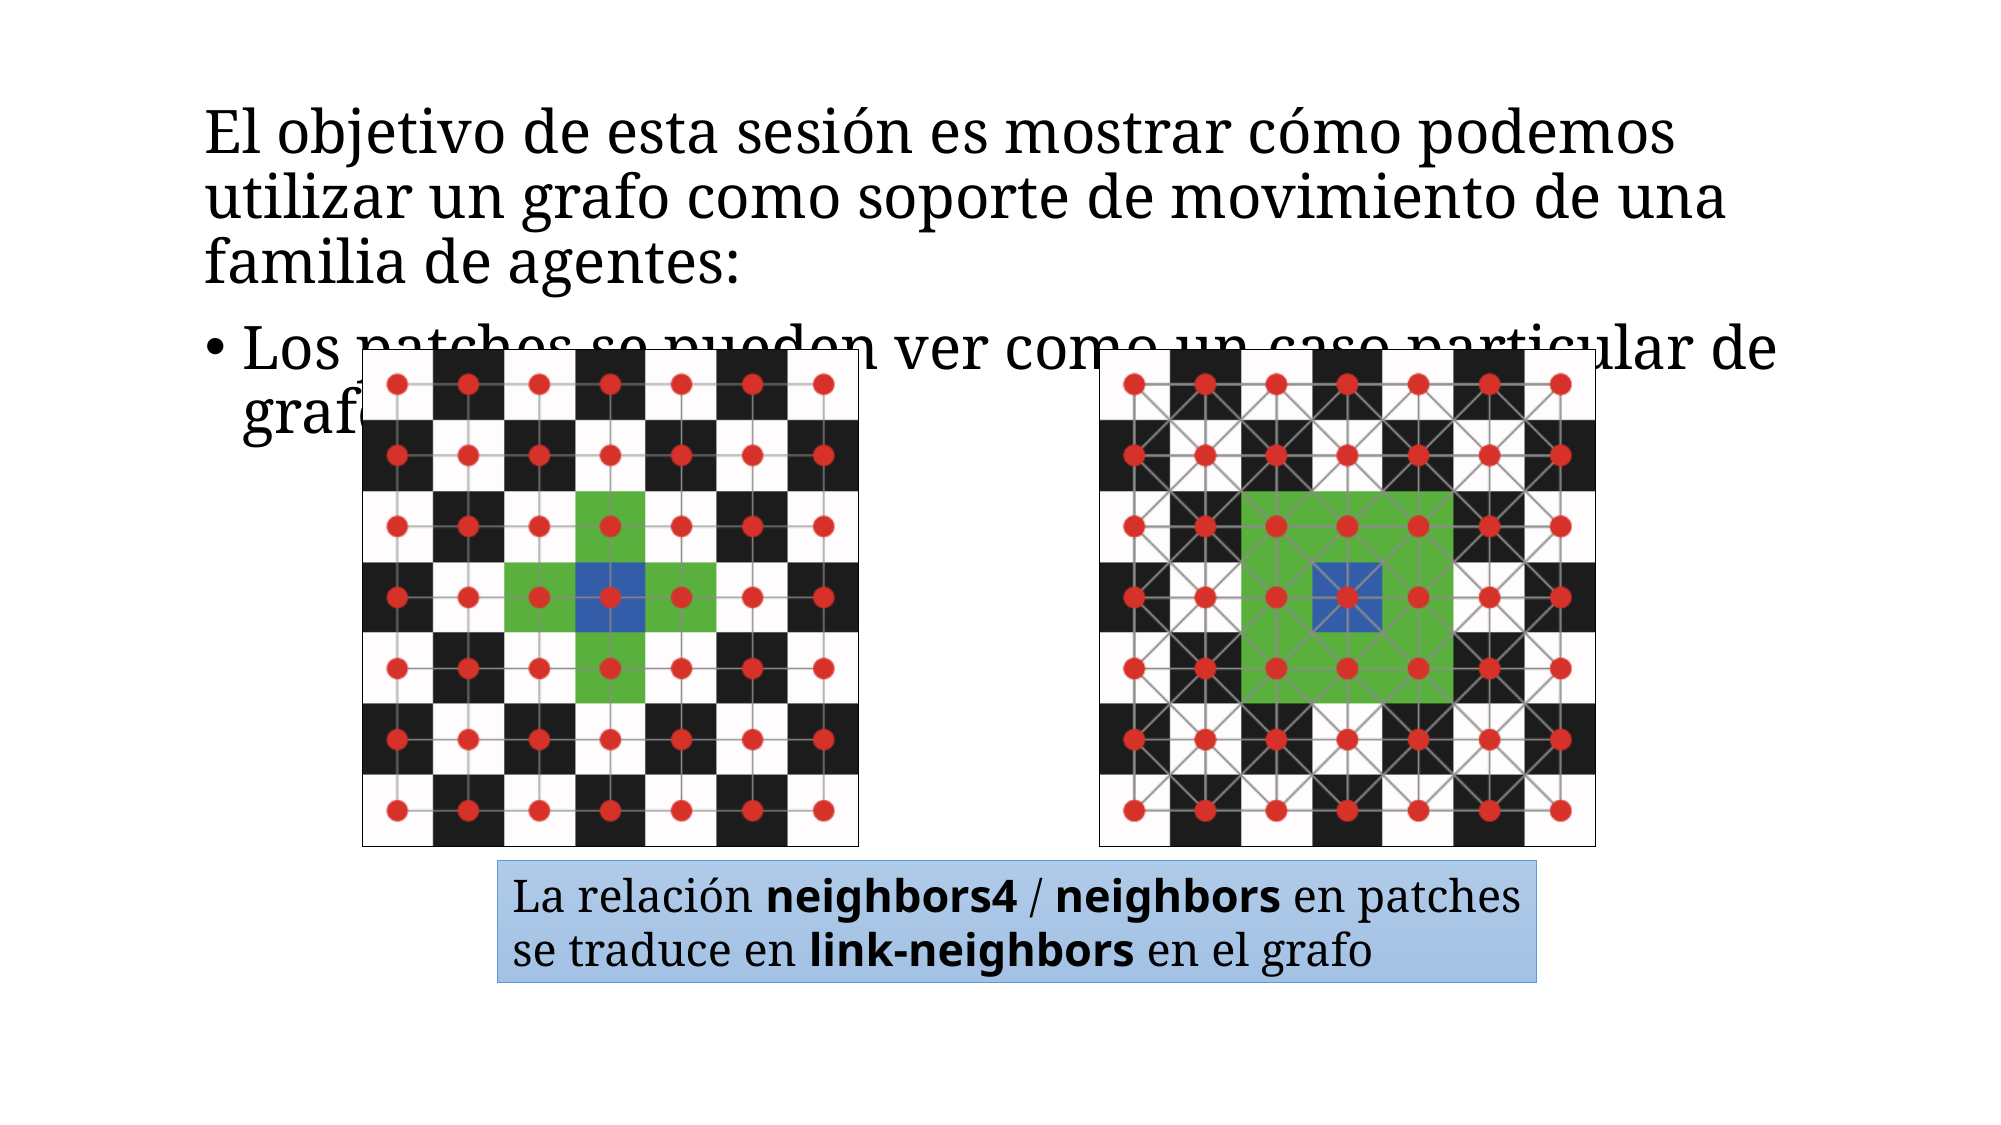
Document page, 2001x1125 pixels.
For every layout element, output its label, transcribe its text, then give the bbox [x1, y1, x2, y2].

text_box La relación neighbors4 / neighbors en patches se traduce en link-neighbors en el grafo [497, 860, 1537, 983]
picture [1099, 349, 1596, 846]
picture [362, 349, 859, 846]
list El objetivo de esta sesión es mostrar cómo podemos utilizar un grafo como soporte de movimiento de una familia de agentes: Los patches se pueden ver como un caso particular de grafo: [189, 94, 1810, 1005]
